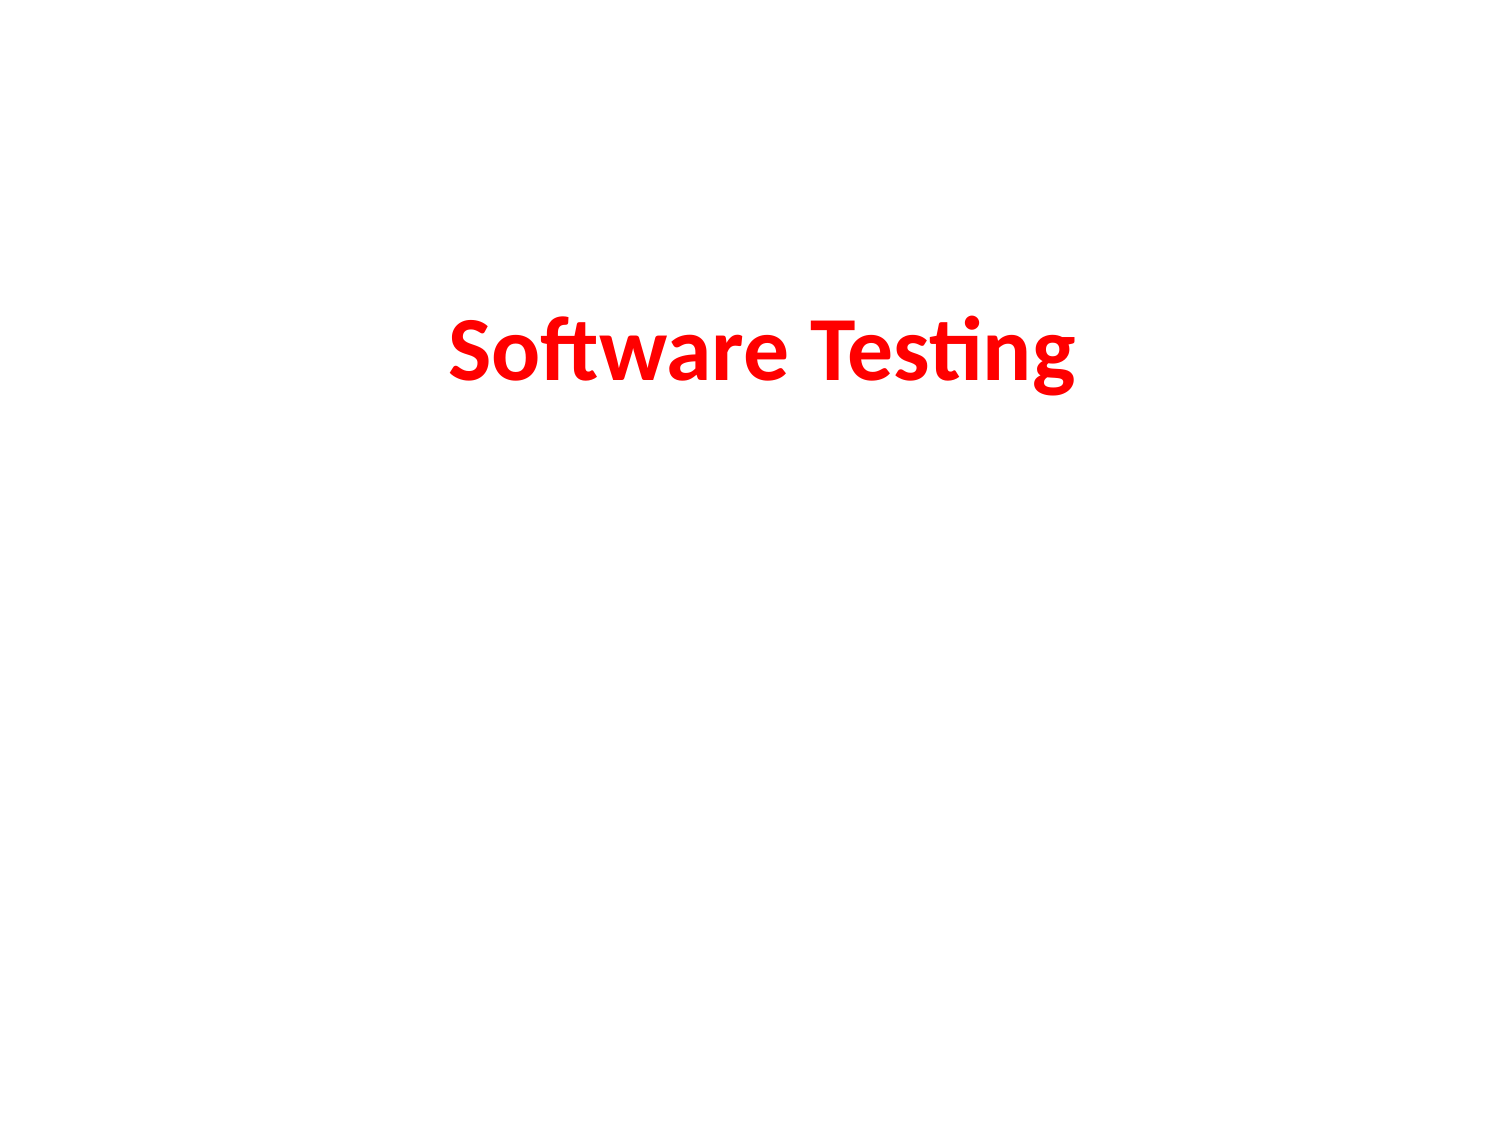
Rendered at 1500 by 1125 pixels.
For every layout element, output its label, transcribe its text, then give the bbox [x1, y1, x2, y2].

title Software Testing [87, 249, 1438, 438]
